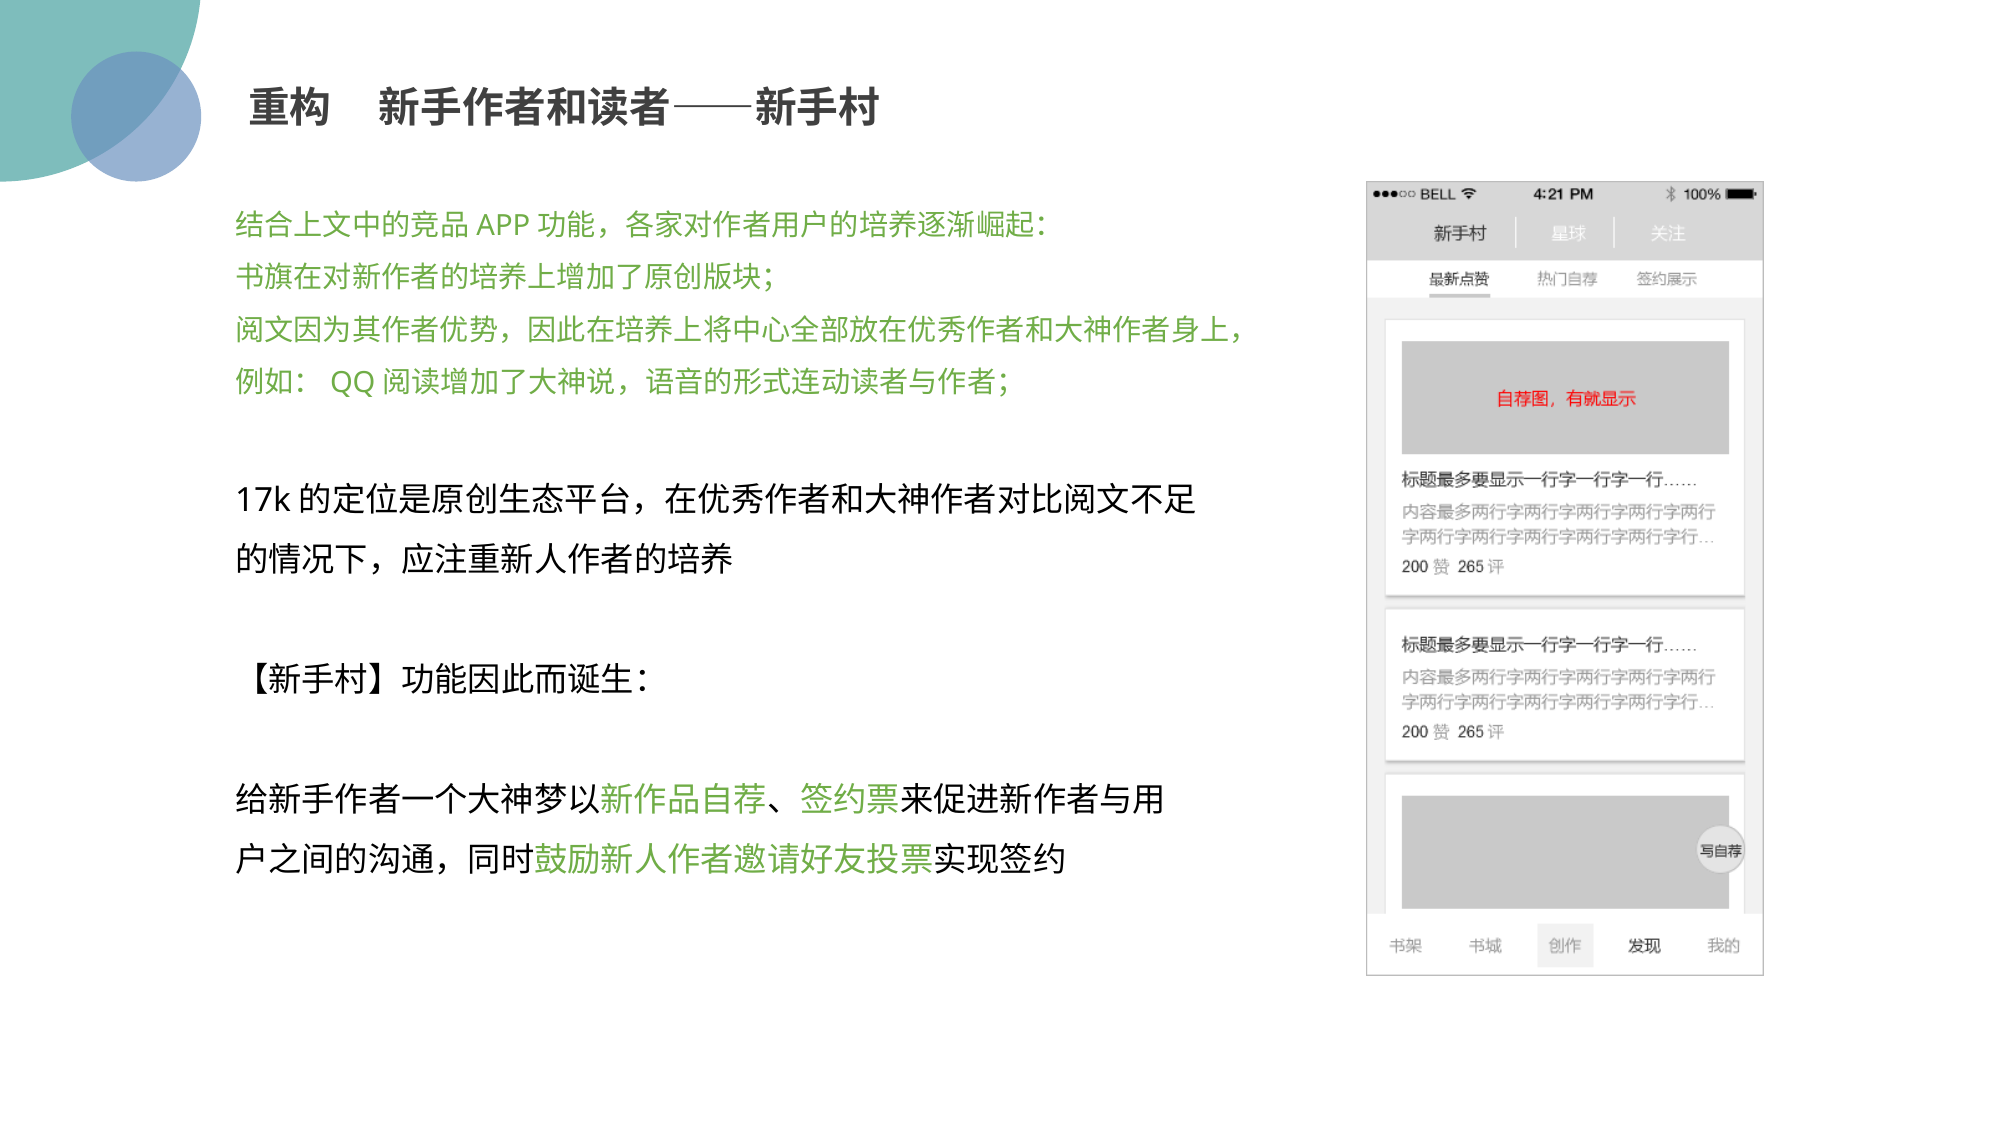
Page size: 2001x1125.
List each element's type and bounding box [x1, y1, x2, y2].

text_box [220, 181, 1259, 406]
text_box [233, 73, 896, 139]
text_box [220, 451, 1213, 885]
text_box [0, 0, 203, 183]
picture [1366, 181, 1764, 976]
